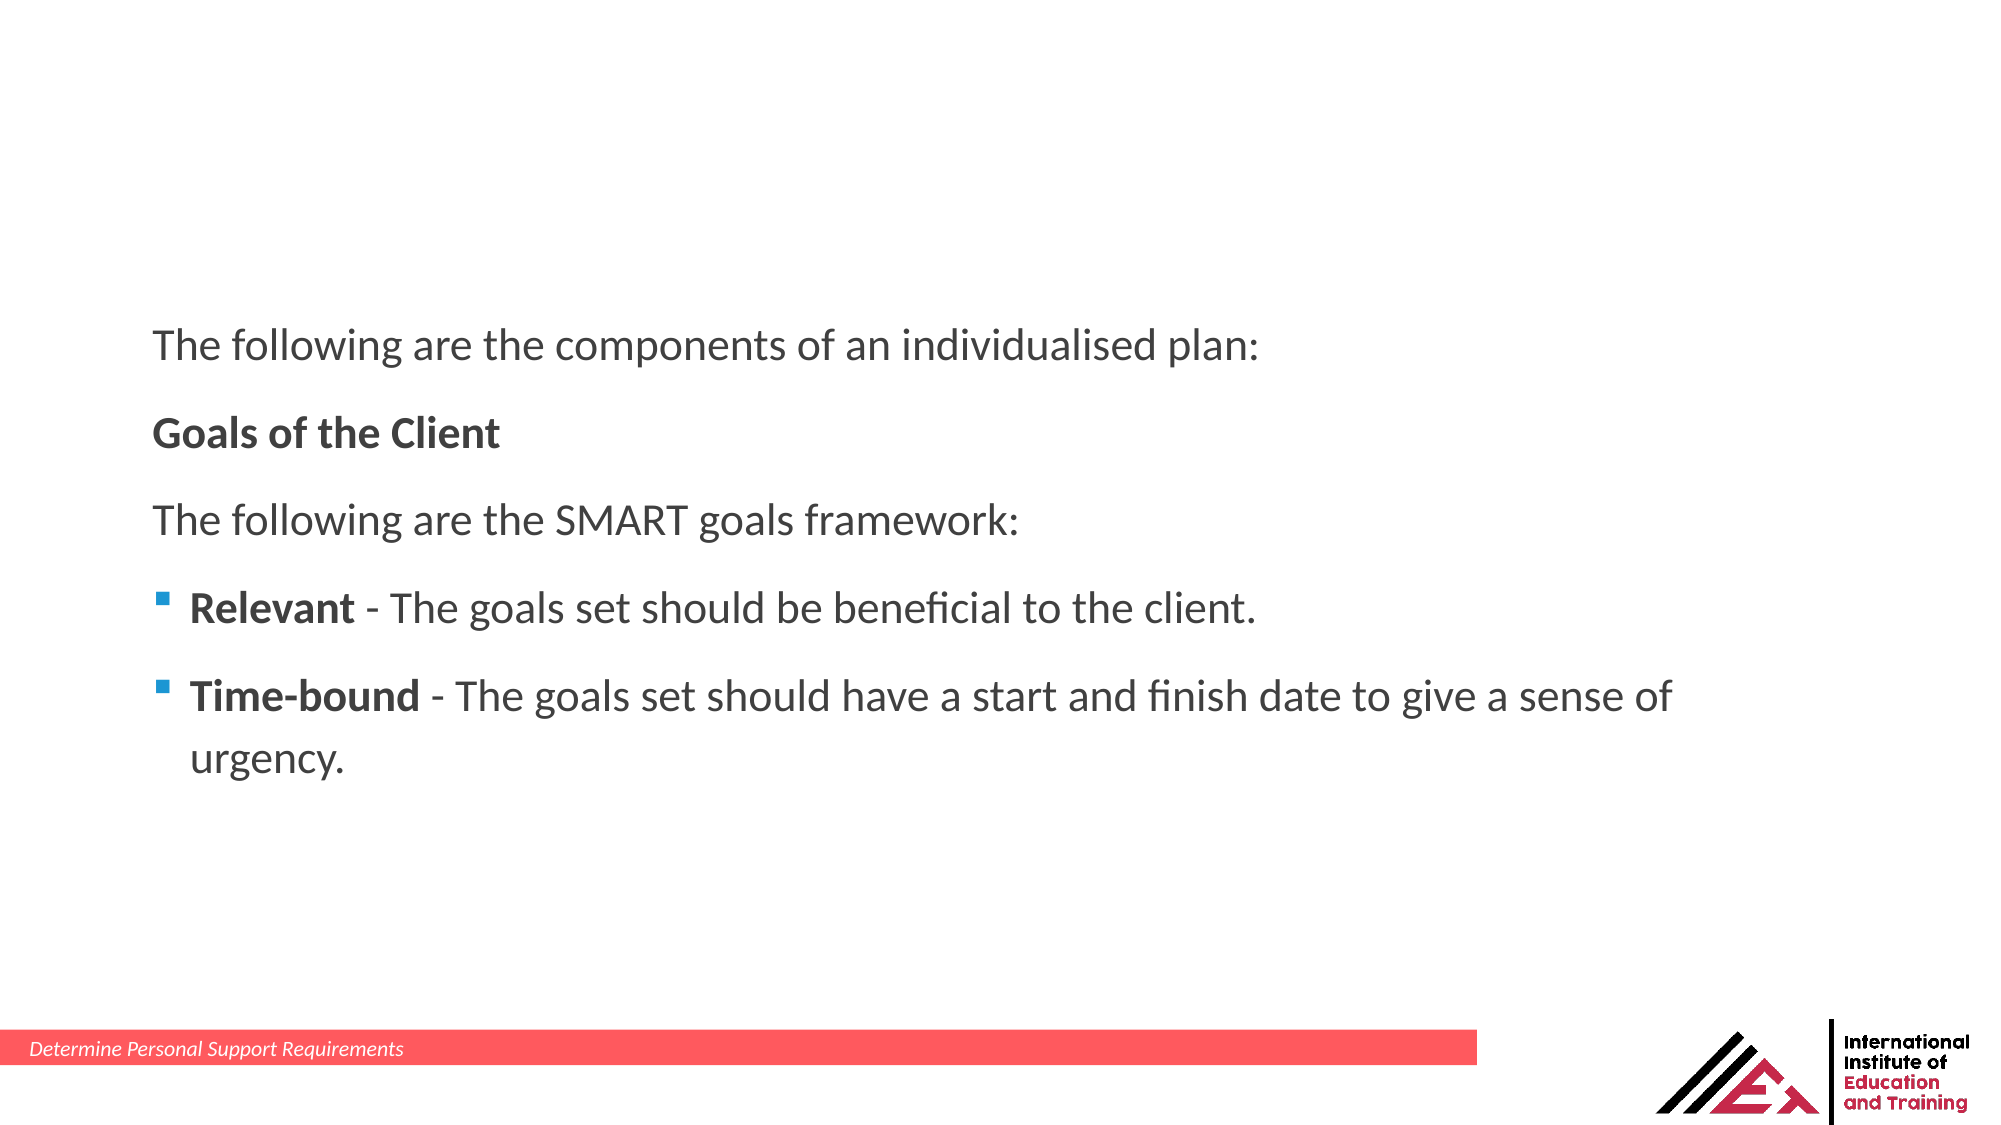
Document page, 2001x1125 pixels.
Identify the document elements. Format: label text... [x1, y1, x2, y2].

text_box Determine Personal Support Requirements [0, 1029, 1478, 1066]
picture [1655, 1019, 1969, 1125]
list The following are the components of an individualised plan: Goals of the Client The following are the SMART goals framework: Relevant - The goals set should be beneficial to the client. Time-bound - The goals set should have a start and finish date to give a sense of urgency. [137, 299, 1793, 1014]
